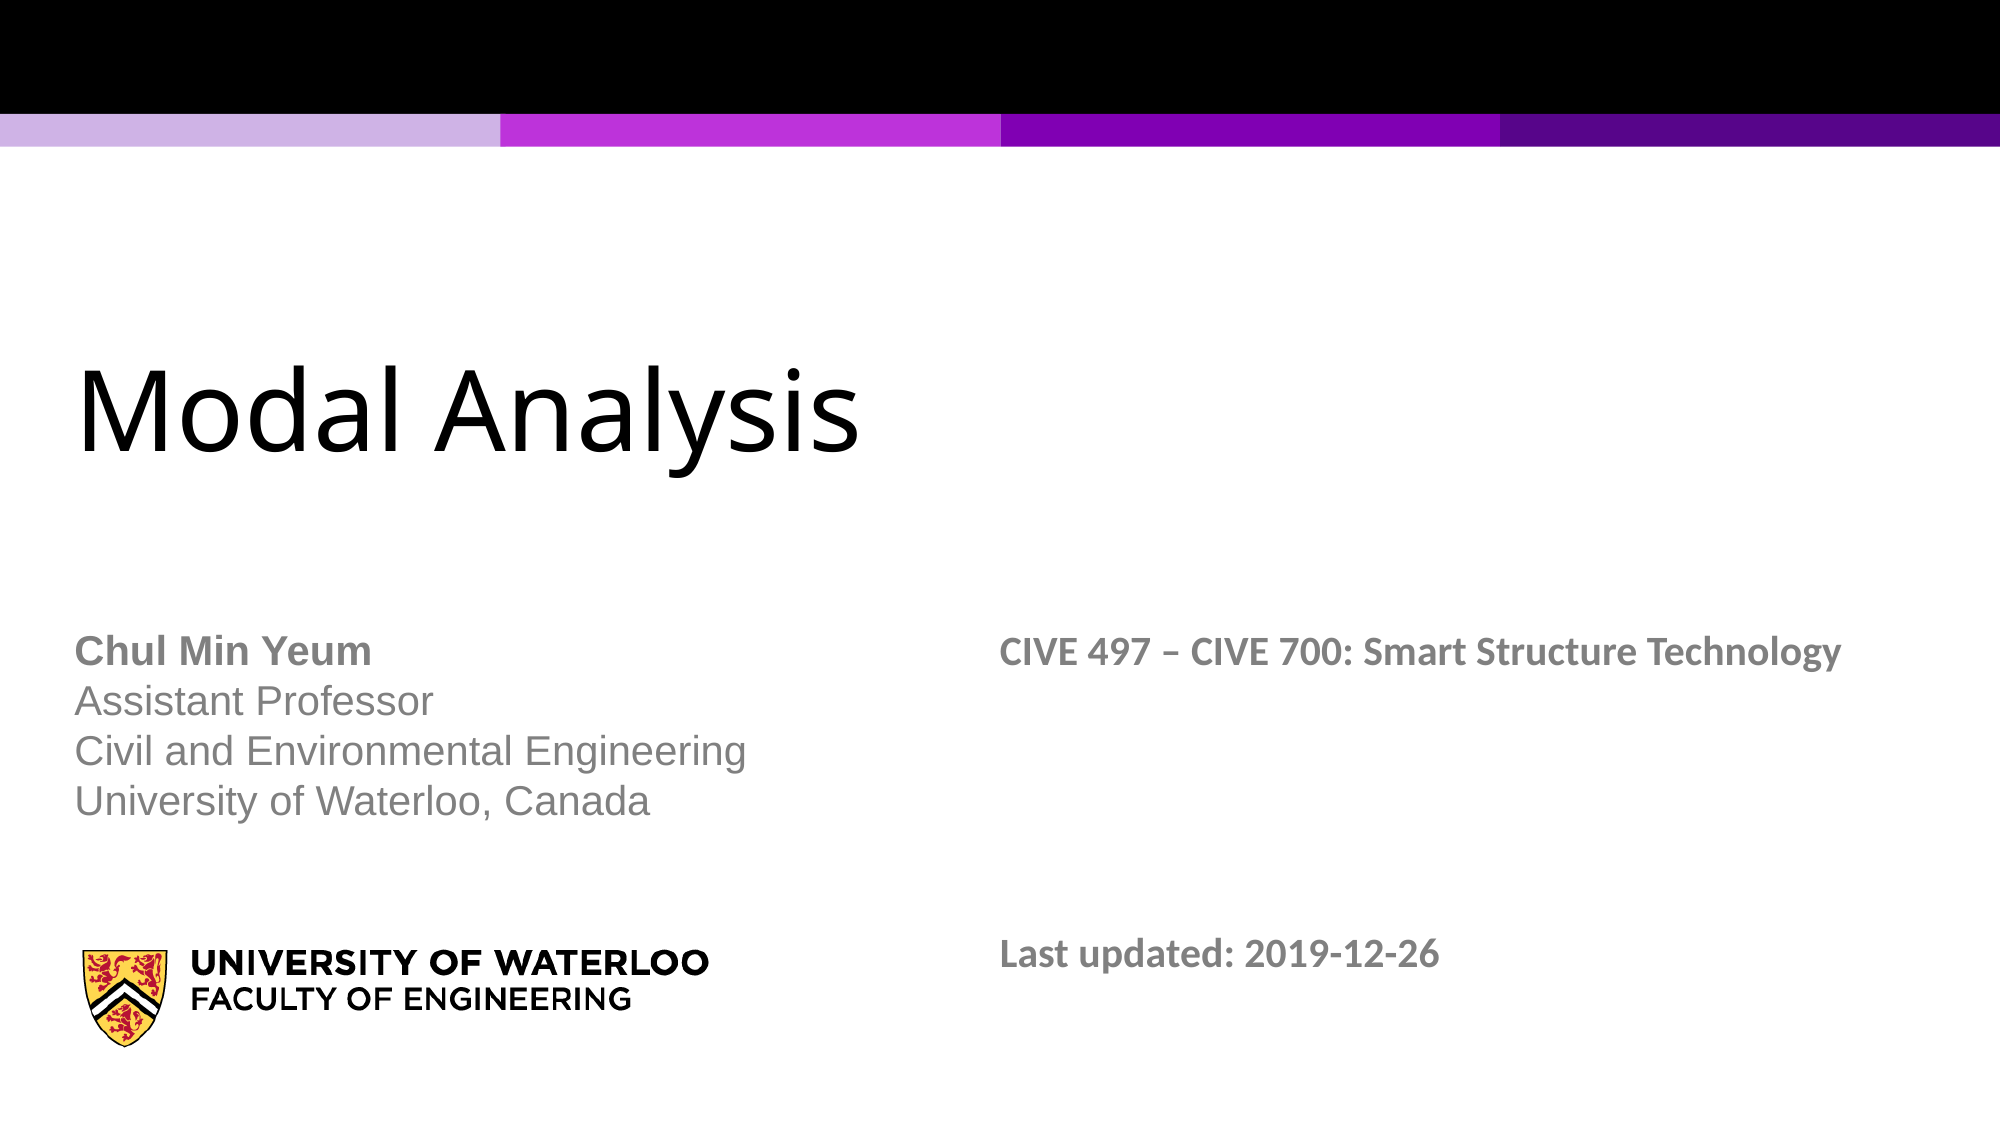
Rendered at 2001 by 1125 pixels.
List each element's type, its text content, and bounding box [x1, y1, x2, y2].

title Modal Analysis [74, 249, 1762, 482]
picture [0, 872, 810, 1125]
text_box CIVE 497 – CIVE 700: Smart Structure Technology [999, 616, 1949, 726]
text_box Last updated: 2019-12-26 [999, 918, 1949, 1028]
subtitle Chul Min Yeum Assistant Professor Civil and Environmental Engineering University of Waterloo, Canada [74, 616, 975, 880]
